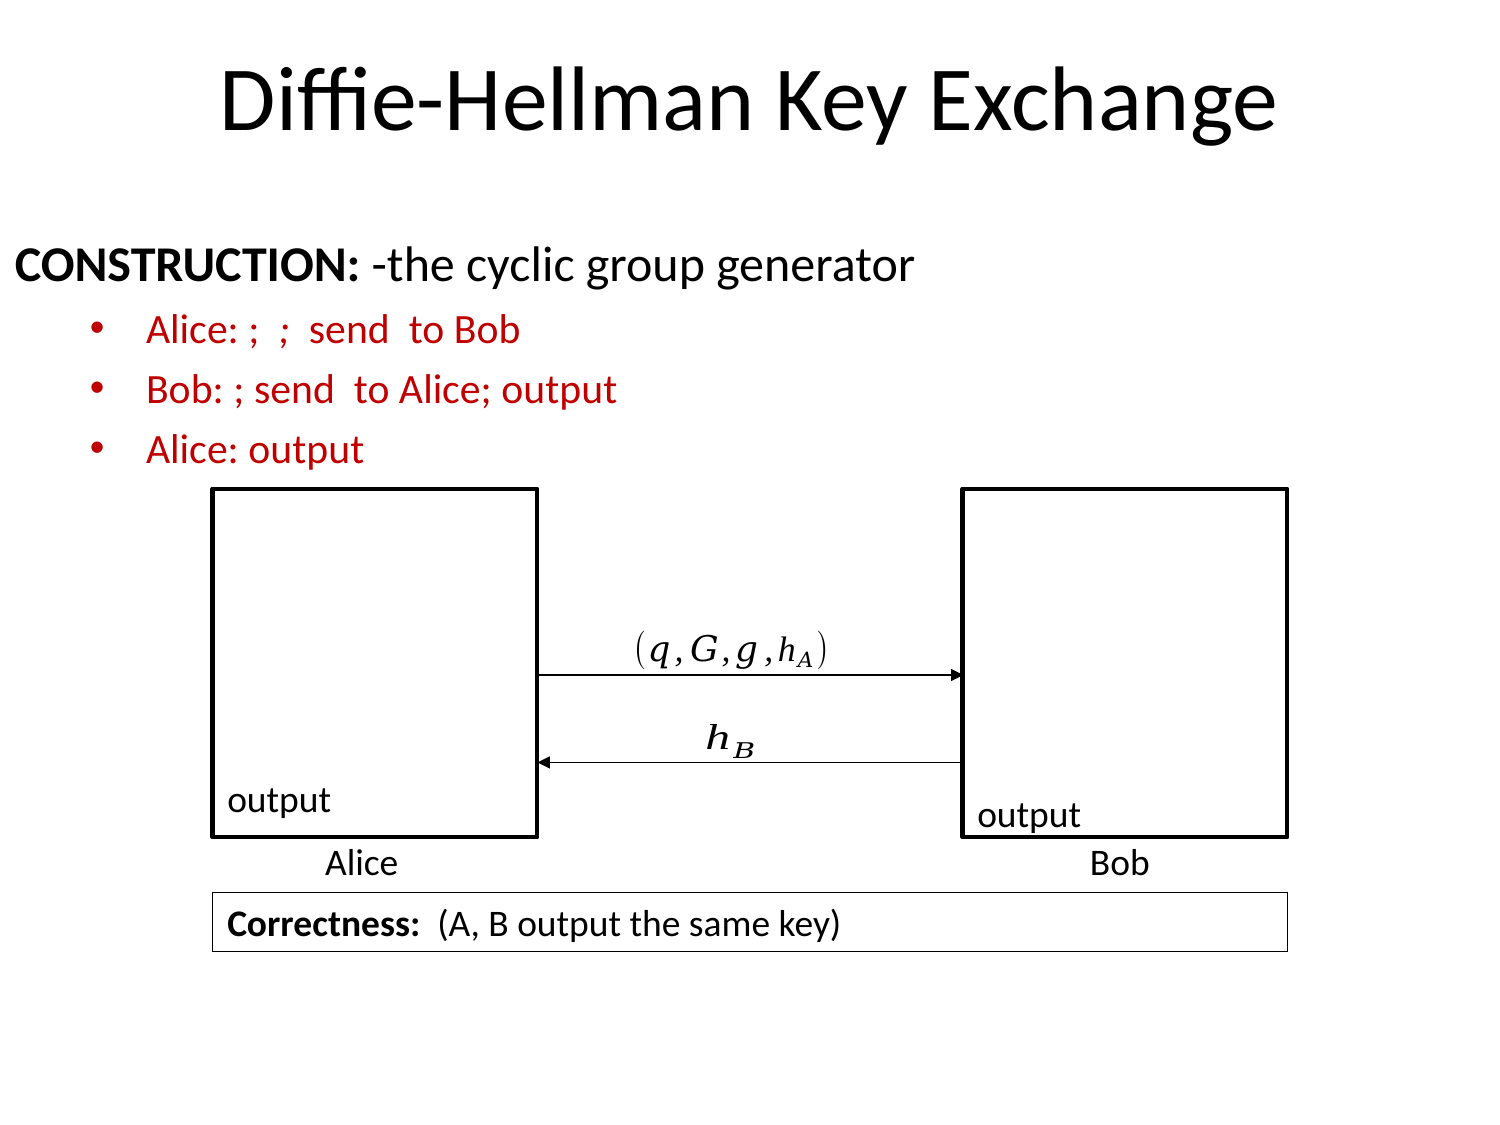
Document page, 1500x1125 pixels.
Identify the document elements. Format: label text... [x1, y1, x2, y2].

title Diffie-Hellman Key Exchange [0, 0, 1500, 188]
text_box Alice [325, 837, 399, 883]
text_box Bob [1090, 837, 1151, 883]
